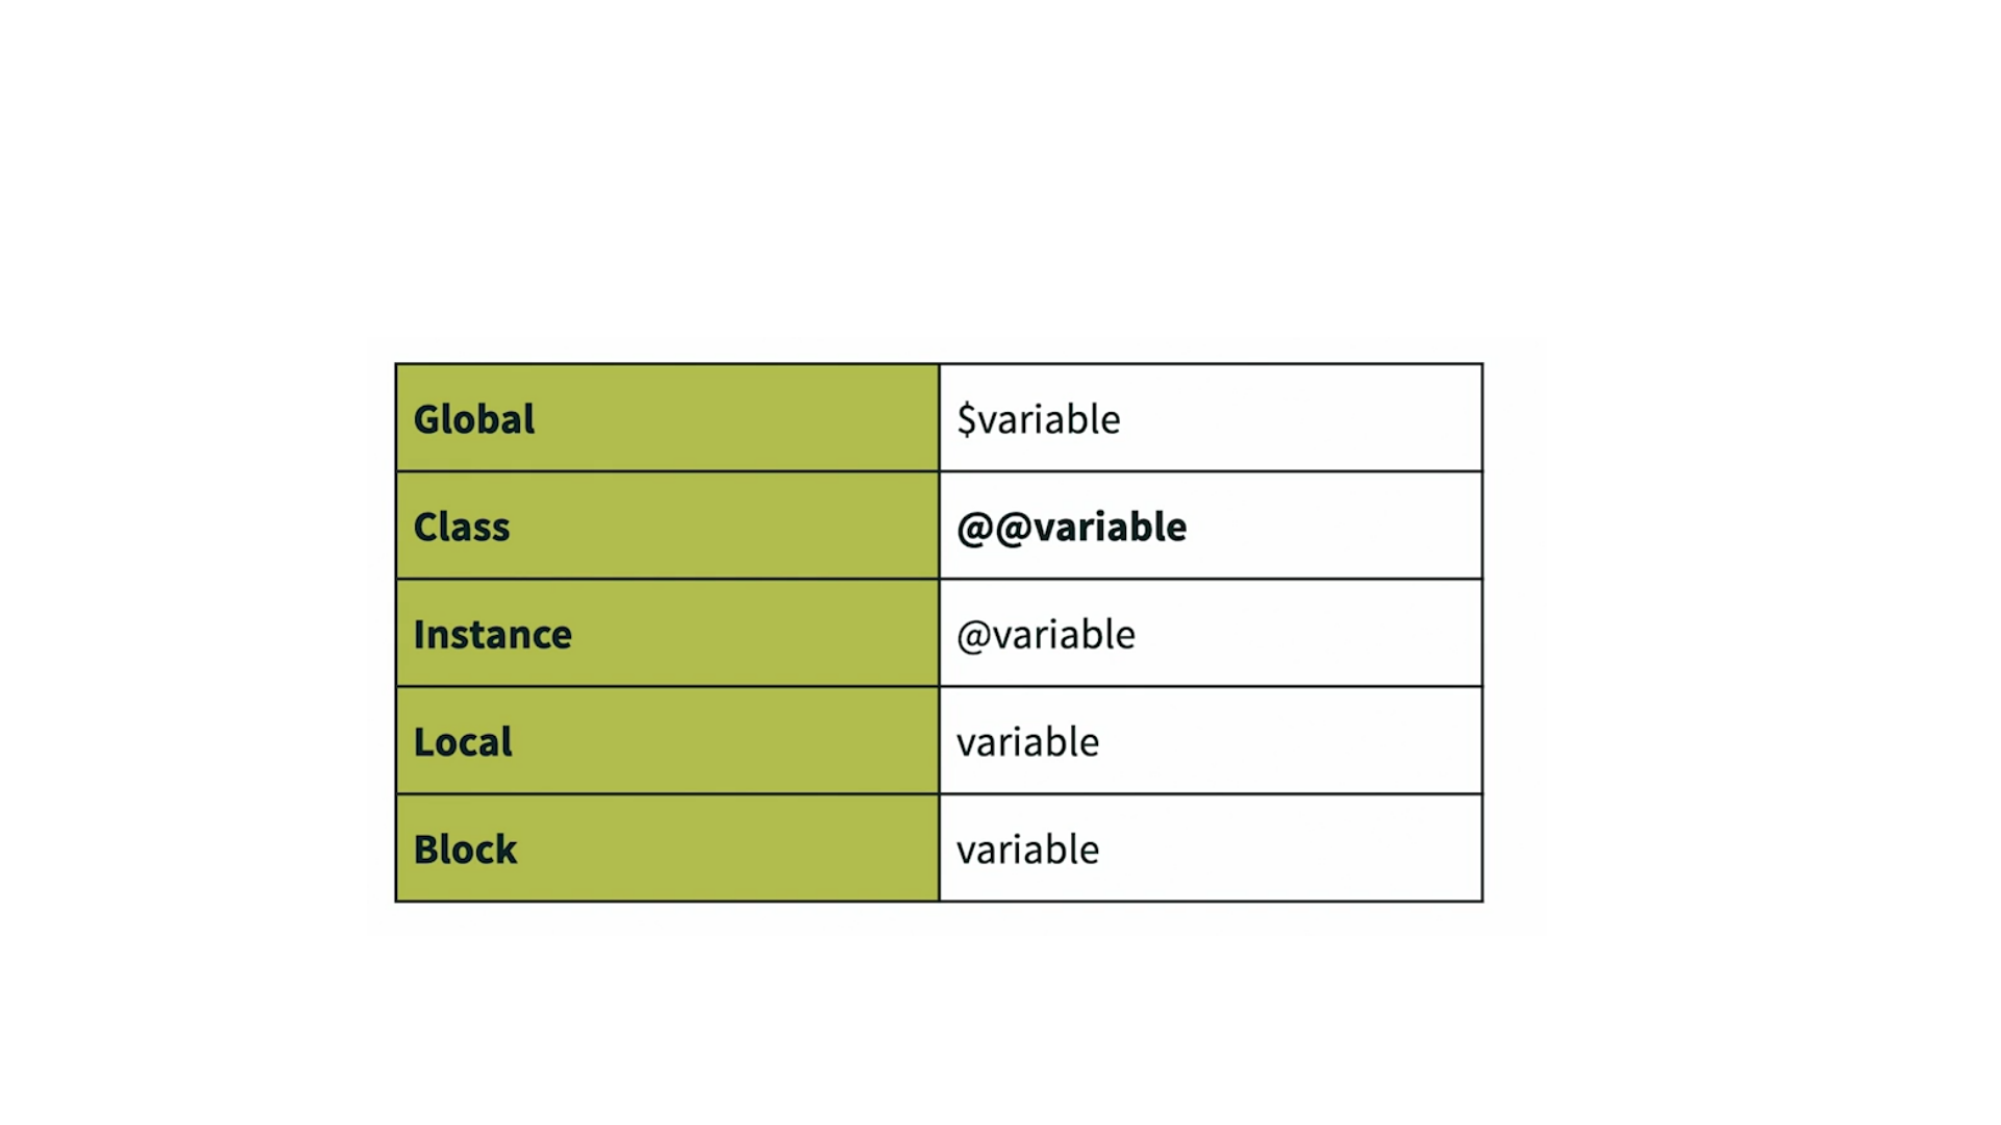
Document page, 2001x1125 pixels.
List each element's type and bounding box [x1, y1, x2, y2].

list [367, 337, 1547, 936]
